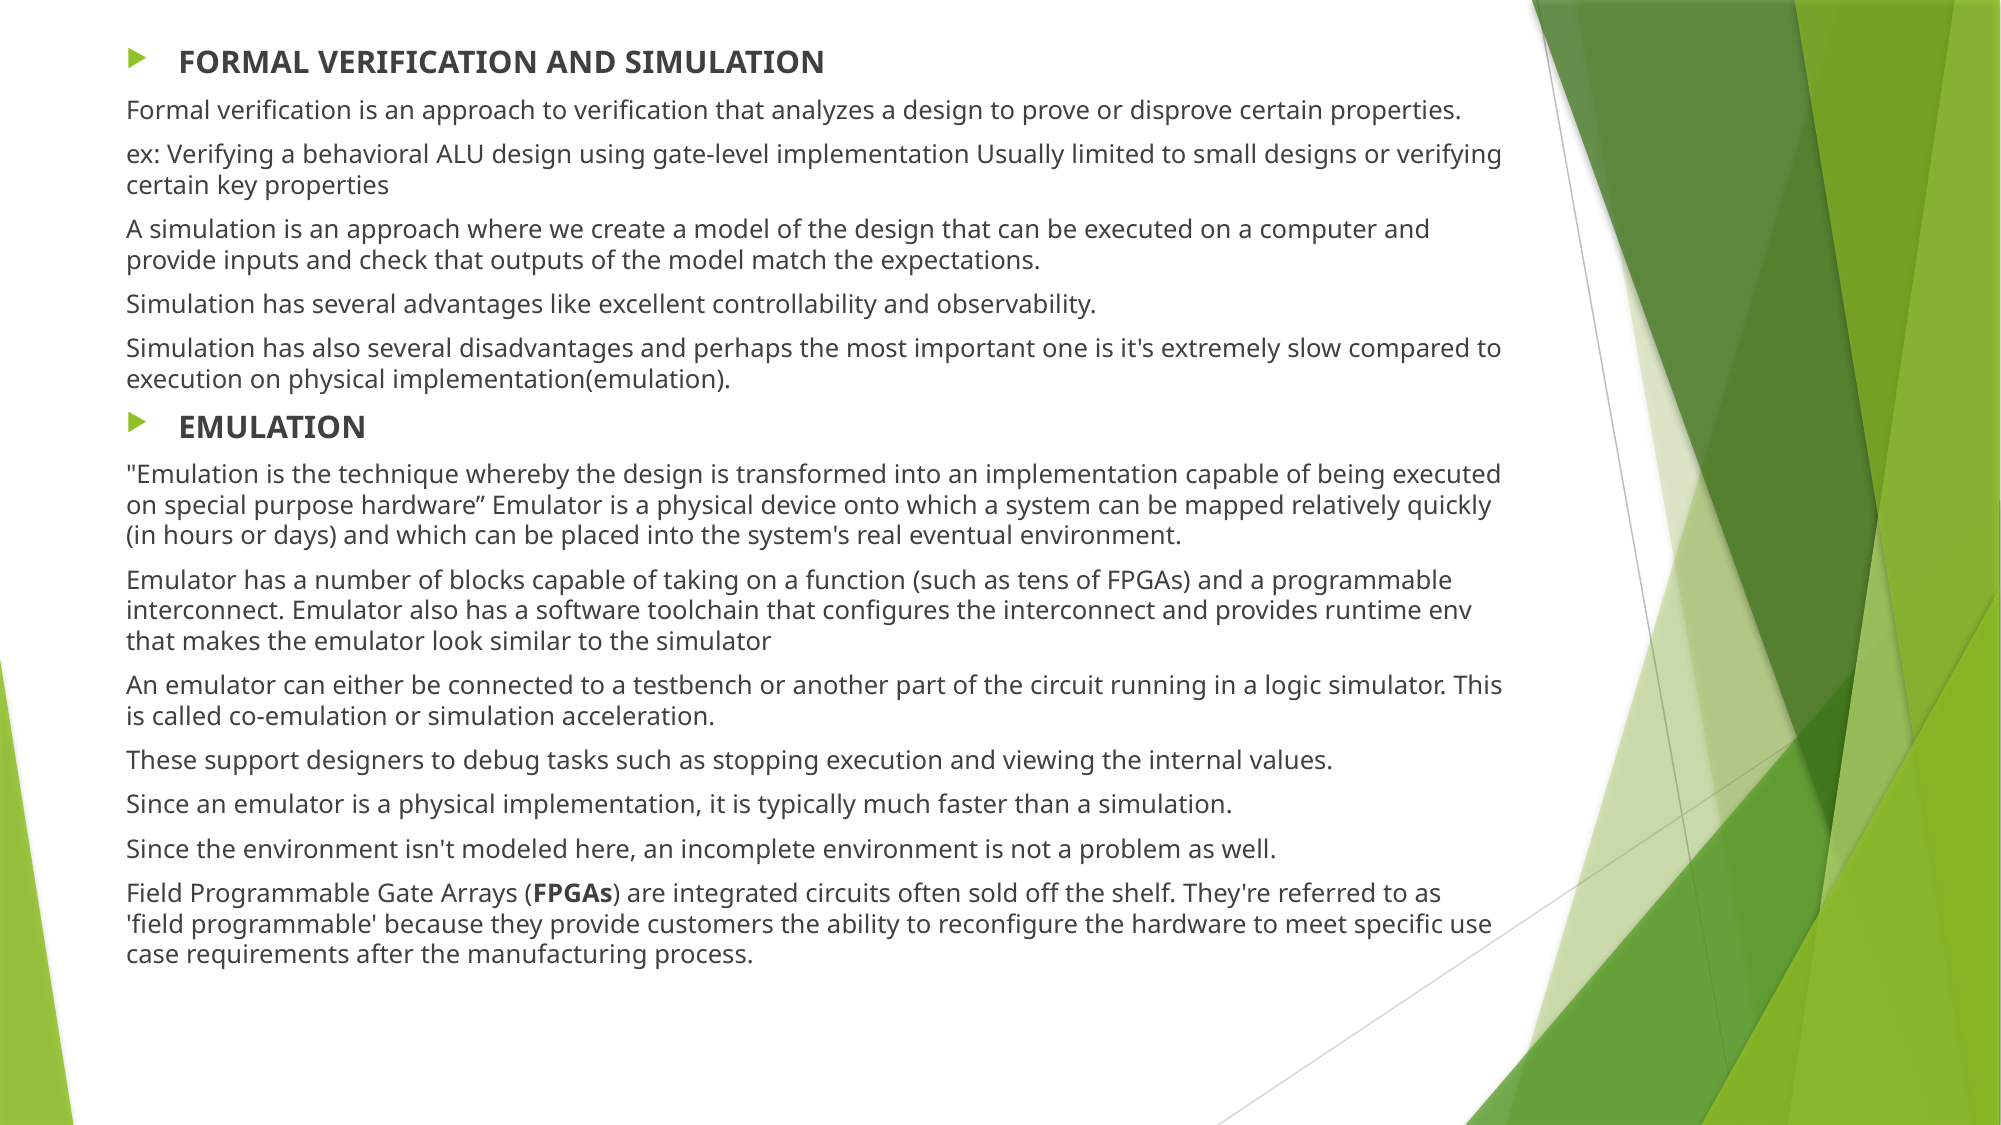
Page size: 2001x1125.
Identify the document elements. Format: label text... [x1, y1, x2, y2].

list FORMAL VERIFICATION AND SIMULATION Formal verification is an approach to verification that analyzes a design to prove or disprove certain properties. ex: Verifying a behavioral ALU design using gate-level implementation Usually limited to small designs or verifying certain key properties A simulation is an approach where we create a model of the design that can be executed on a computer and provide inputs and check that outputs of the model match the expectations. Simulation has several advantages like excellent controllability and observability. Simulation has also several disadvantages and perhaps the most important one is it's extremely slow compared to execution on physical implementation(emulation). EMULATION "Emulation is the technique whereby the design is transformed into an implementation capable of being executed on special purpose hardware” Emulator is a physical device onto which a system can be mapped relatively quickly (in hours or days) and which can be placed into the system's real eventual environment. Emulator has a number of blocks capable of taking on a function (such as tens of FPGAs) and a programmable interconnect. Emulator also has a software toolchain that configures the interconnect and provides runtime env that makes the emulator look similar to the simulator An emulator can either be connected to a testbench or another part of the circuit running in a logic simulator. This is called co-emulation or simulation acceleration. These support designers to debug tasks such as stopping execution and viewing the internal values. Since an emulator is a physical implementation, it is typically much faster than a simulation. Since the environment isn't modeled here, an incomplete environment is not a problem as well. Field Programmable Gate Arrays (FPGAs) are integrated circuits often sold off the shelf. They're referred to as 'field programmable' because they provide customers the ability to reconfigure the hardware to meet specific use case requirements after the manufacturing process. [111, 35, 1522, 991]
